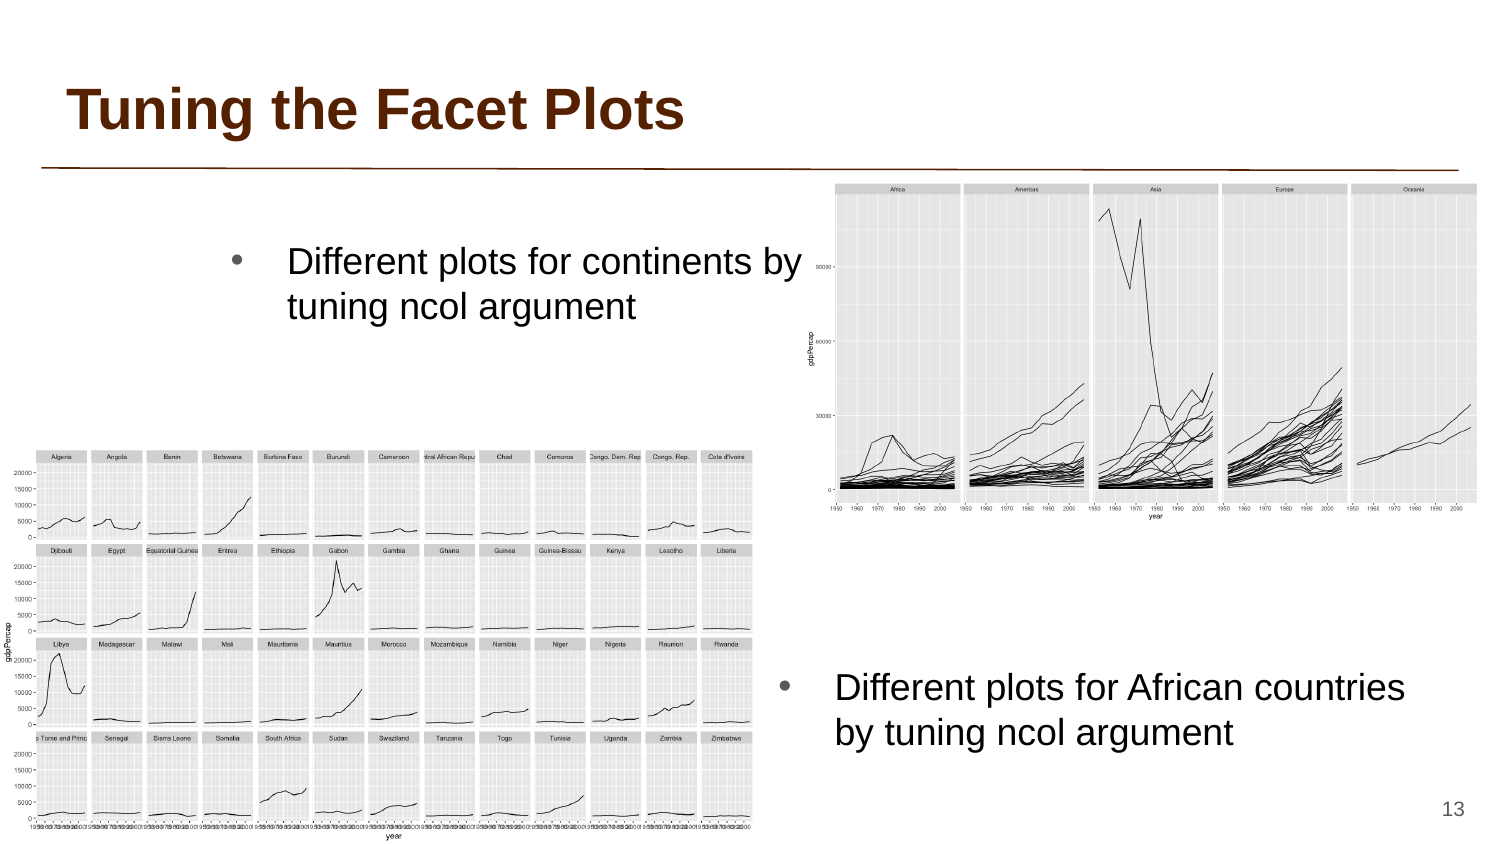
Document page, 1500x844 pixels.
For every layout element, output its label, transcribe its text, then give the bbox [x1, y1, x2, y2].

slide_number 13 [1389, 776, 1480, 841]
picture [804, 180, 1481, 524]
list Different plots for continents by tuning ncol argument [197, 221, 799, 384]
text_box Different plots for African countries by tuning ncol argument [760, 648, 1449, 811]
title Tuning the Facet Plots [51, 56, 1449, 156]
picture [0, 445, 756, 844]
